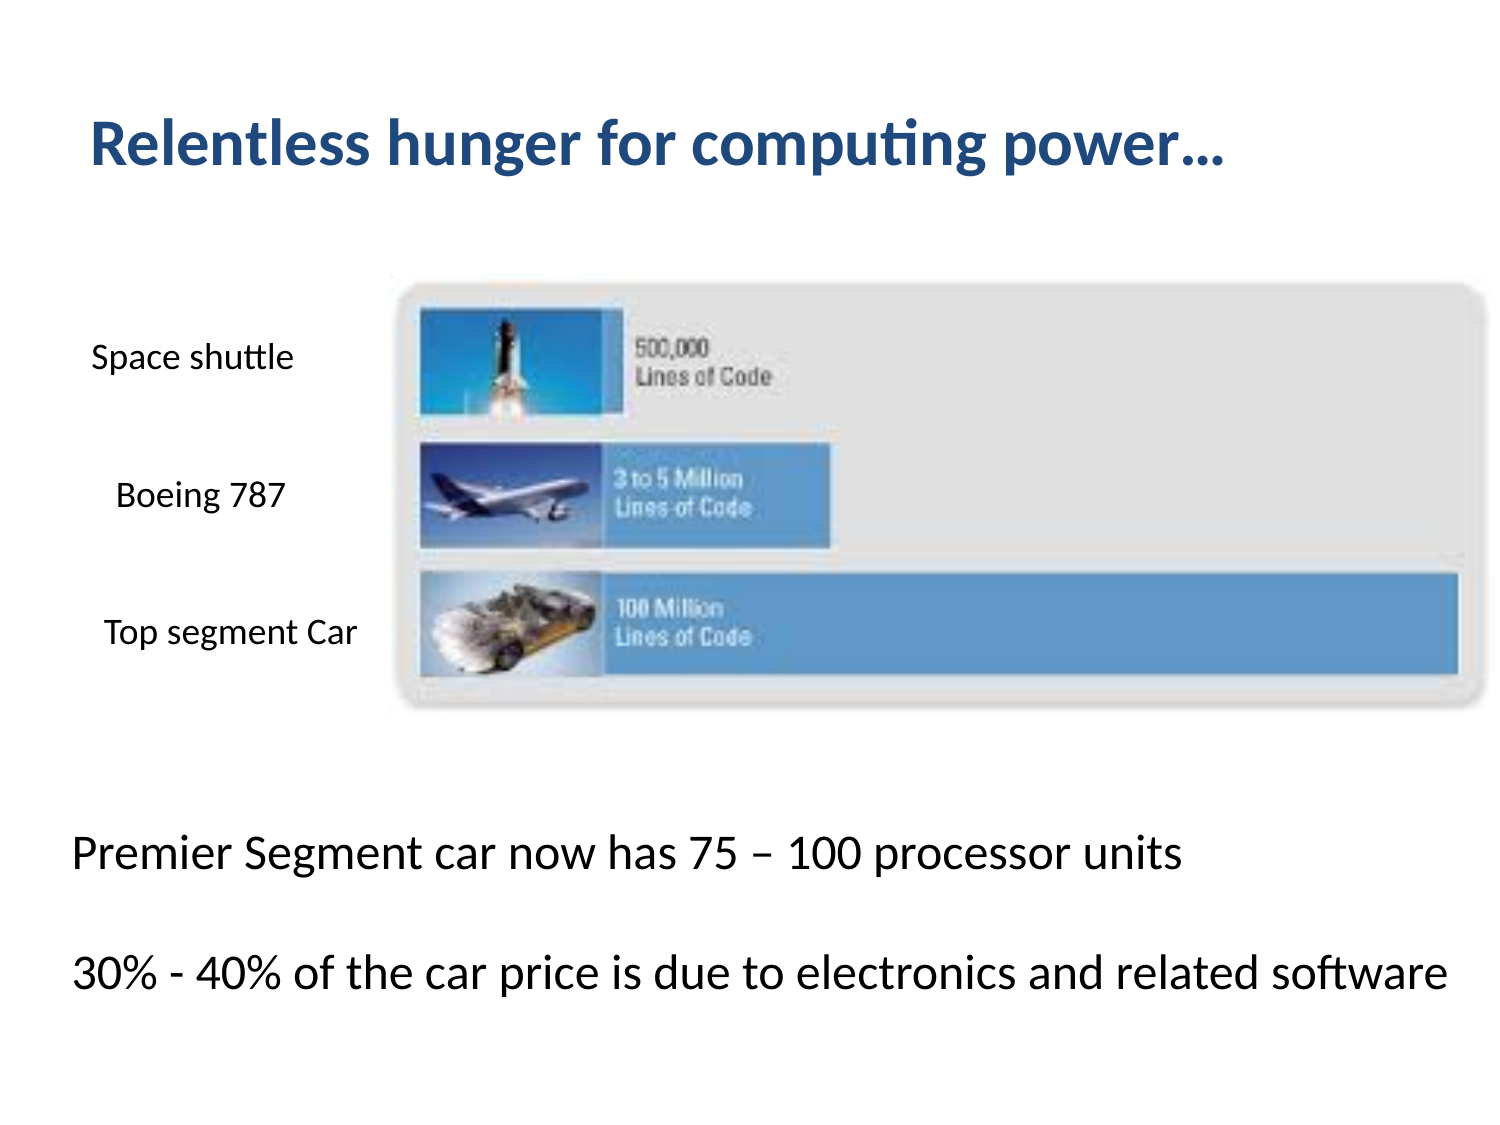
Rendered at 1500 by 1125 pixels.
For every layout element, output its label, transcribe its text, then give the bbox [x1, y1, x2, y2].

text_box Premier Segment car now has 75 – 100 processor units 30% - 40% of the car price is due to electronics and related software [56, 812, 1465, 1008]
text_box Top segment Car [89, 599, 374, 660]
text_box Space shuttle [76, 324, 310, 385]
text_box Boeing 787 [101, 462, 302, 523]
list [390, 274, 1500, 719]
title Relentless hunger for computing power… [75, 45, 1425, 233]
